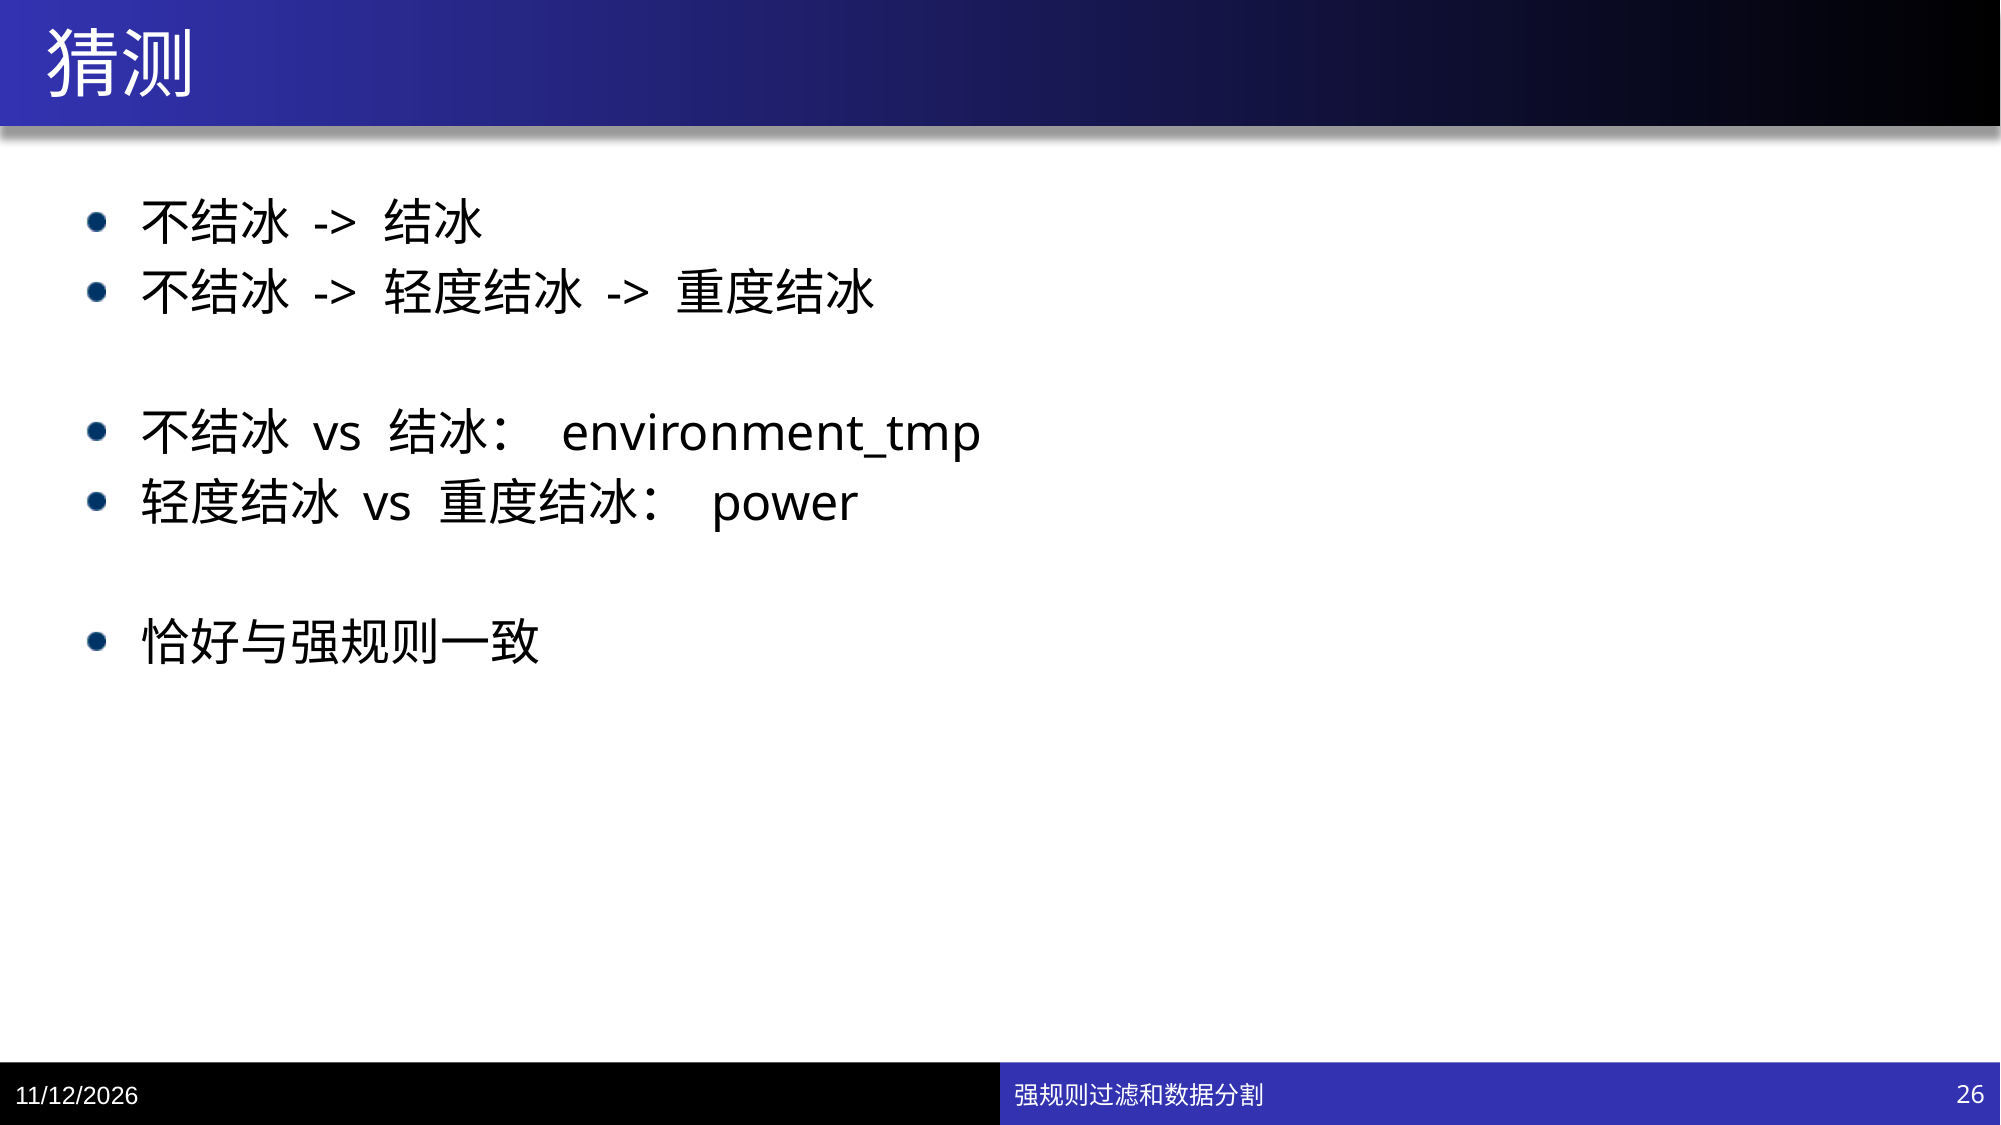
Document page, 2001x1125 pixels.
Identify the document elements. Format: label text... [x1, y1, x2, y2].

title 猜测 [0, 0, 1972, 123]
picture [84, 419, 106, 441]
list 不结冰 -> 结冰 不结冰 -> 轻度结冰 -> 重度结冰 不结冰 vs 结冰： environment_tmp 轻度结冰 vs 重度结冰： power 恰好与强规则一致 [68, 182, 1903, 999]
slide_number 26 [1766, 1065, 2000, 1125]
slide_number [0, 1065, 234, 1125]
picture [84, 489, 106, 511]
picture [84, 279, 106, 302]
picture [84, 629, 106, 651]
footer 强规则过滤和数据分割 [999, 1065, 1766, 1125]
picture [84, 209, 106, 232]
